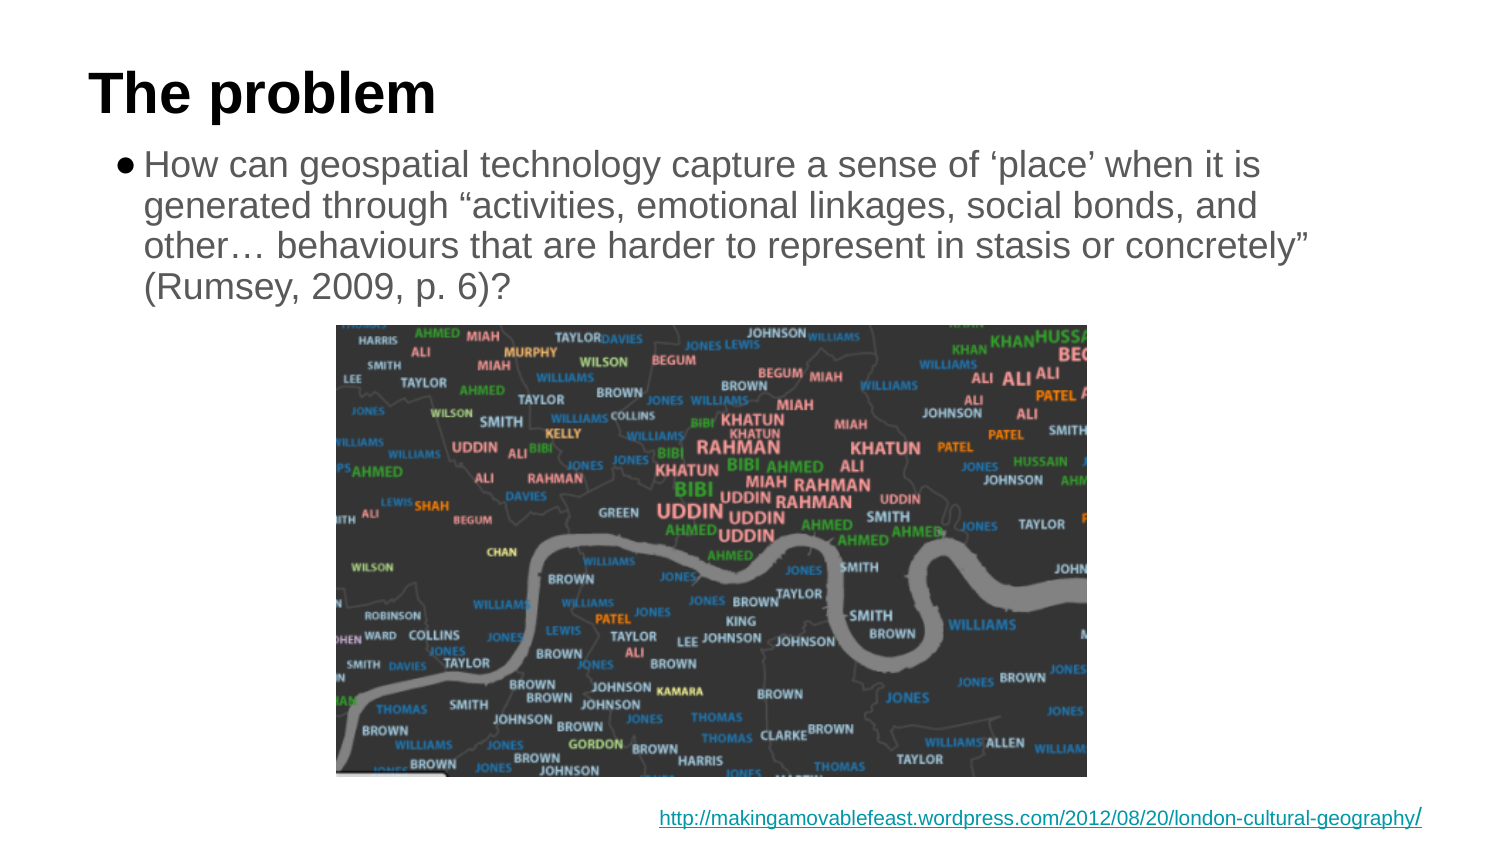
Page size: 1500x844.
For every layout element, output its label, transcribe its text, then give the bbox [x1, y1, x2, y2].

title The problem [77, 33, 1048, 157]
text_box http://makingamovablefeast.wordpress.com/2012/08/20/london-cultural-geography/ [260, 785, 1437, 844]
list How can geospatial technology capture a sense of ‘place’ when it is generated through “activities, emotional linkages, social bonds, and other… behaviours that are harder to represent in stasis or concretely” (Rumsey, 2009, p. 6)? [103, 139, 1397, 316]
picture [335, 324, 1088, 777]
